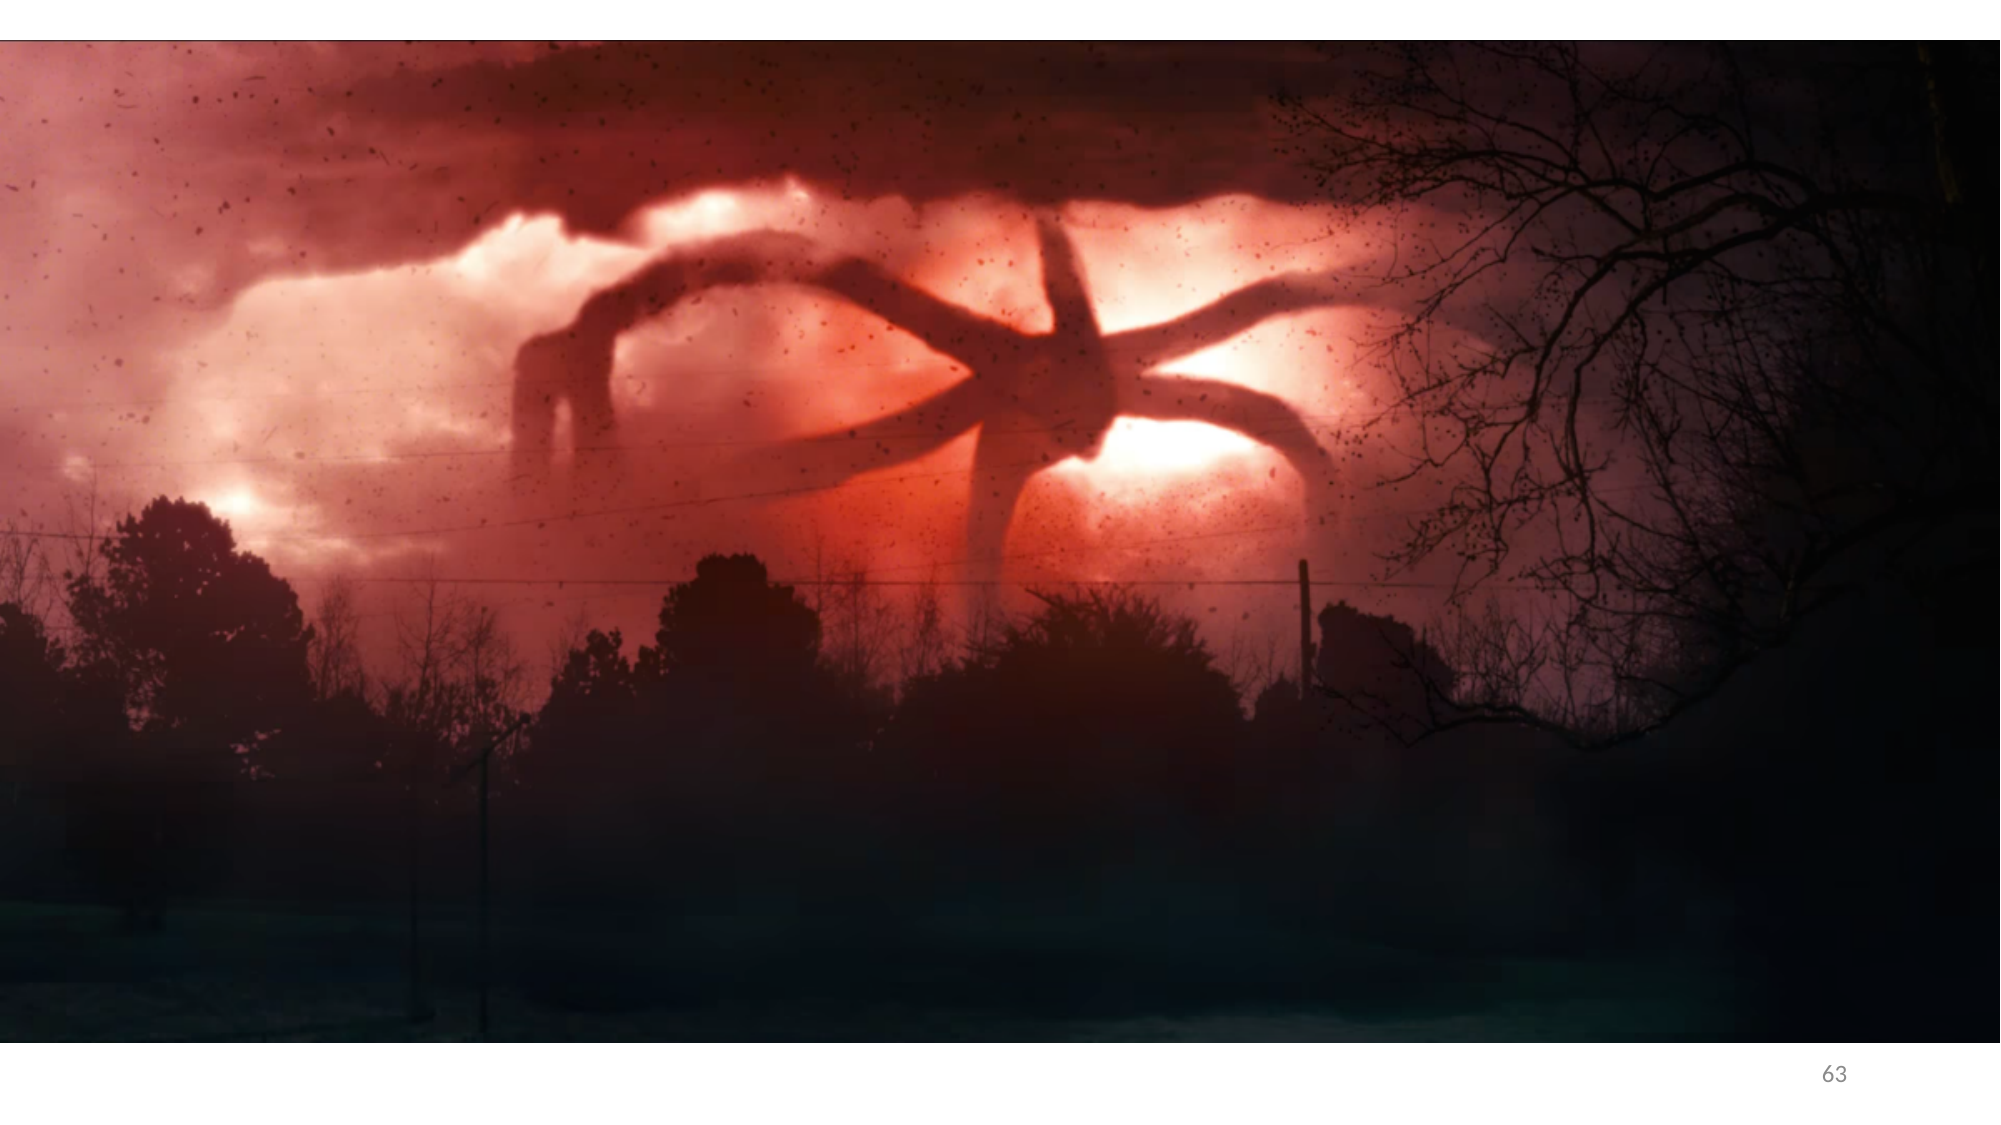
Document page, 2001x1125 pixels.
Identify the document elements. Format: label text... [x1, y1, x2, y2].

slide_number 63 [1412, 1043, 1863, 1103]
picture [0, 40, 2000, 1043]
